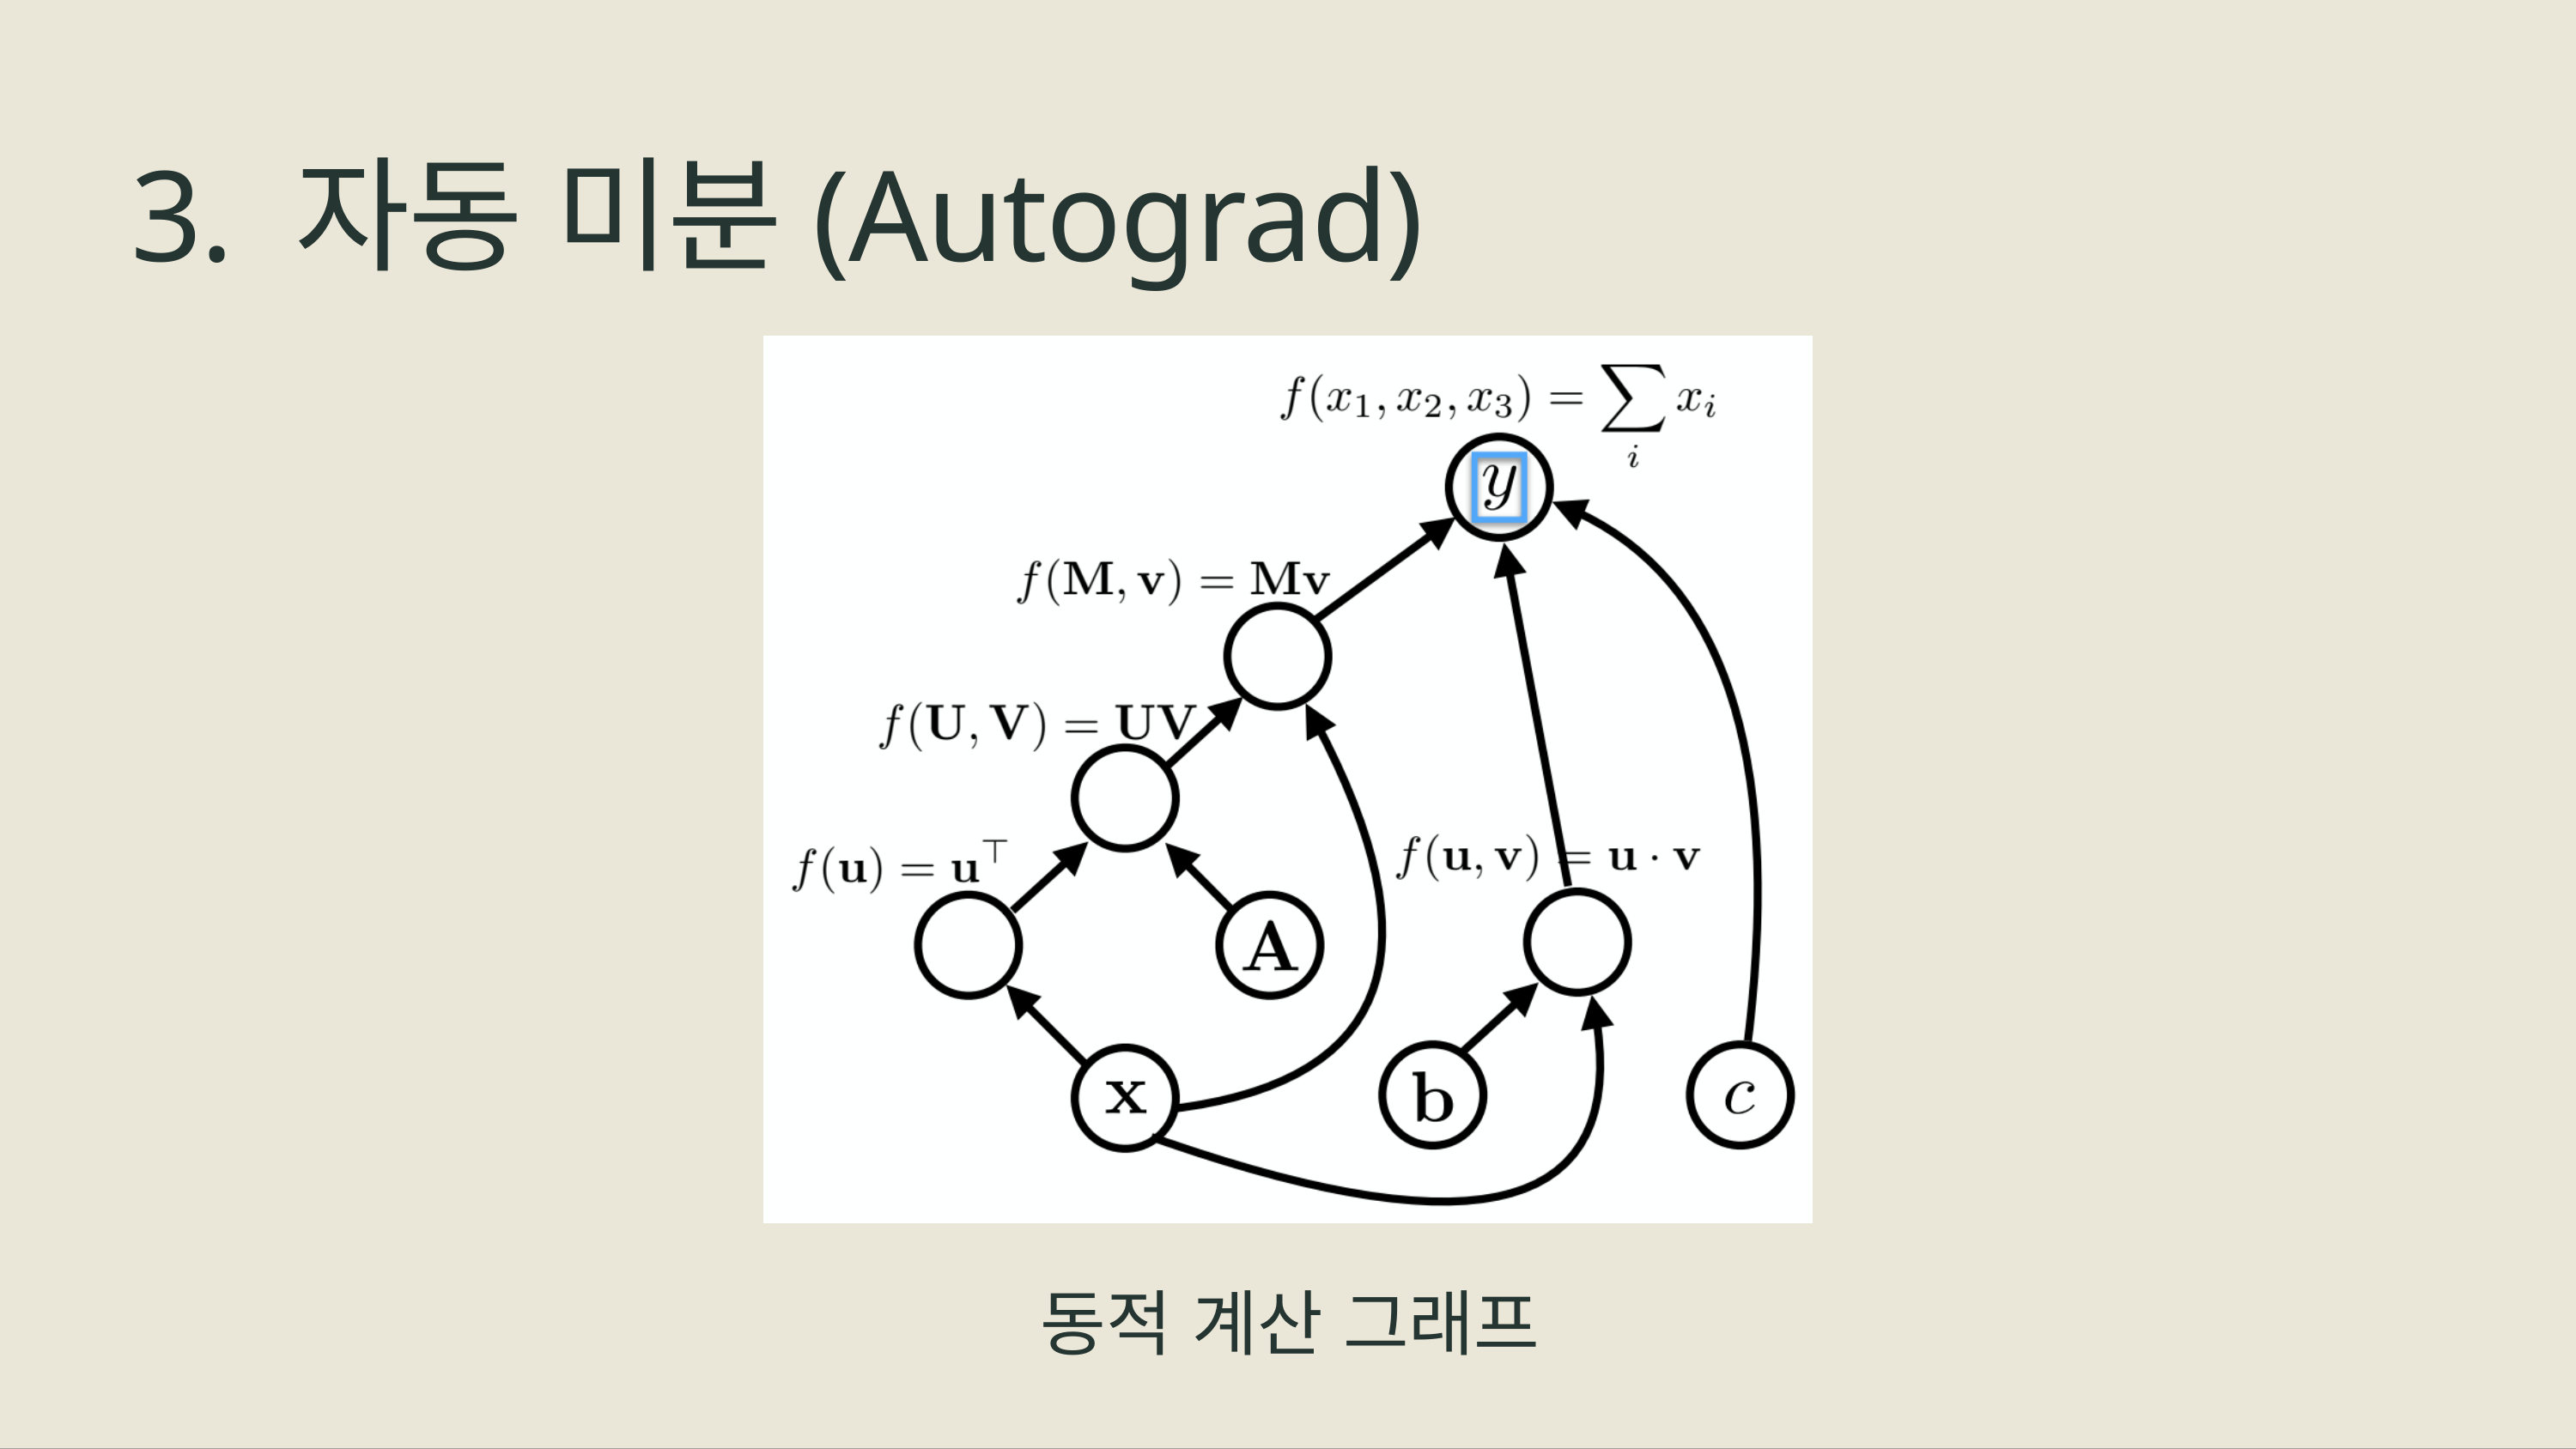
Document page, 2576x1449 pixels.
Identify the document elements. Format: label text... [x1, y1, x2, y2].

picture [762, 336, 1814, 1223]
text_box 동적 계산 그래프 [1028, 1271, 1553, 1370]
title 3. 자동 미분(Autograd) [129, 134, 1932, 379]
